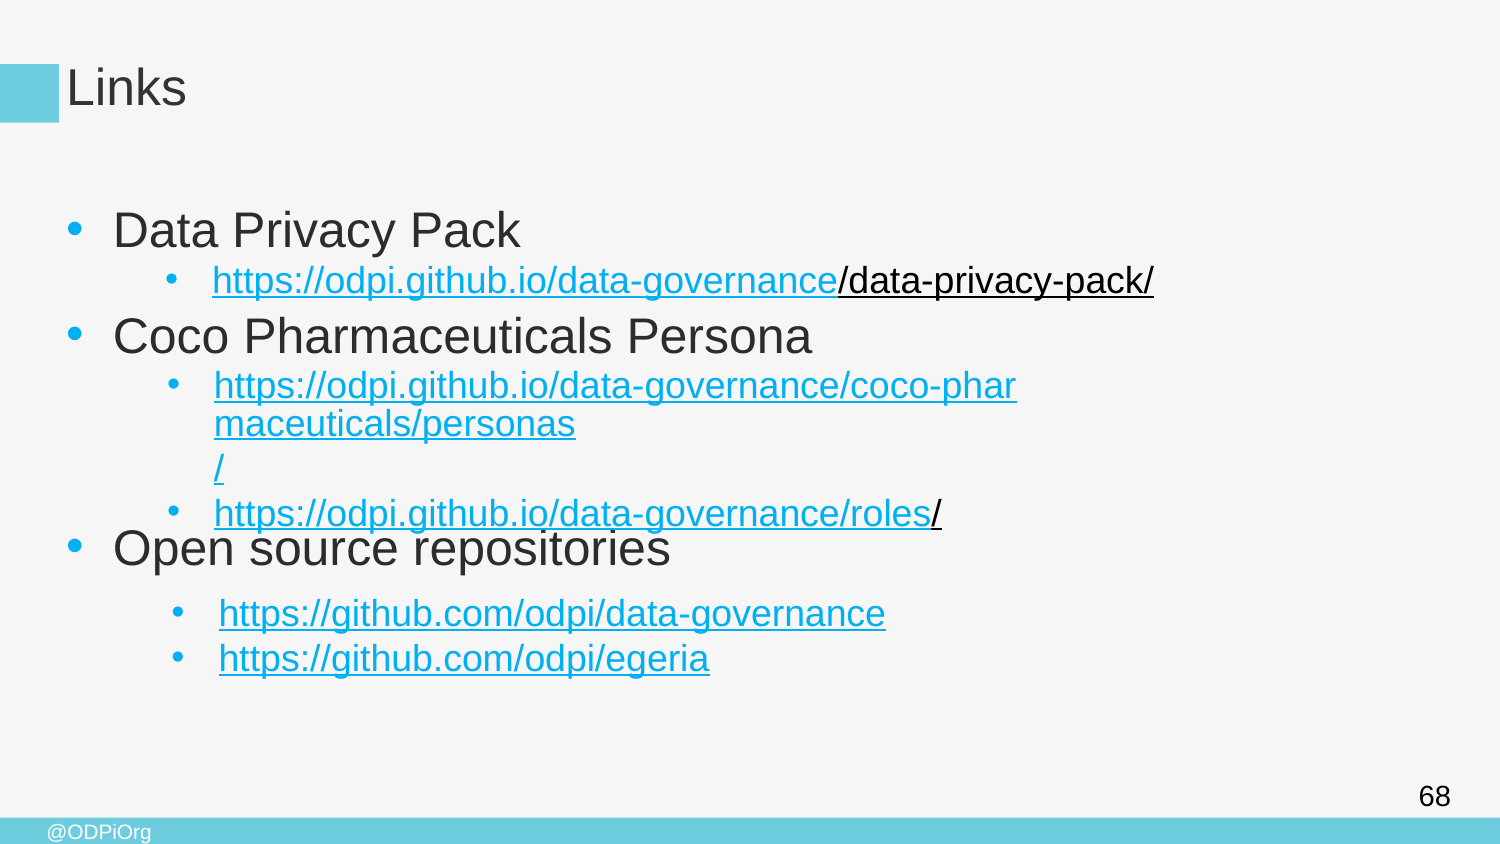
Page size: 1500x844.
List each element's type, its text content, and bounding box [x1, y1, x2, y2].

text_box https://github.com/odpi/data-governance https://github.com/odpi/egeria [81, 581, 1061, 687]
text_box https://odpi.github.io/data-governance/coco-pharmaceuticals/personas/ https://odpi.github.io/data-governance/roles/ [77, 353, 1057, 504]
list Data Privacy Pack Coco Pharmaceuticals Persona Open source repositories [51, 182, 1449, 763]
title Links [51, 37, 1449, 131]
text_box https://odpi.github.io/data-governance/data-privacy-pack/ [75, 248, 1453, 309]
slide_number 68 [1403, 762, 1494, 828]
